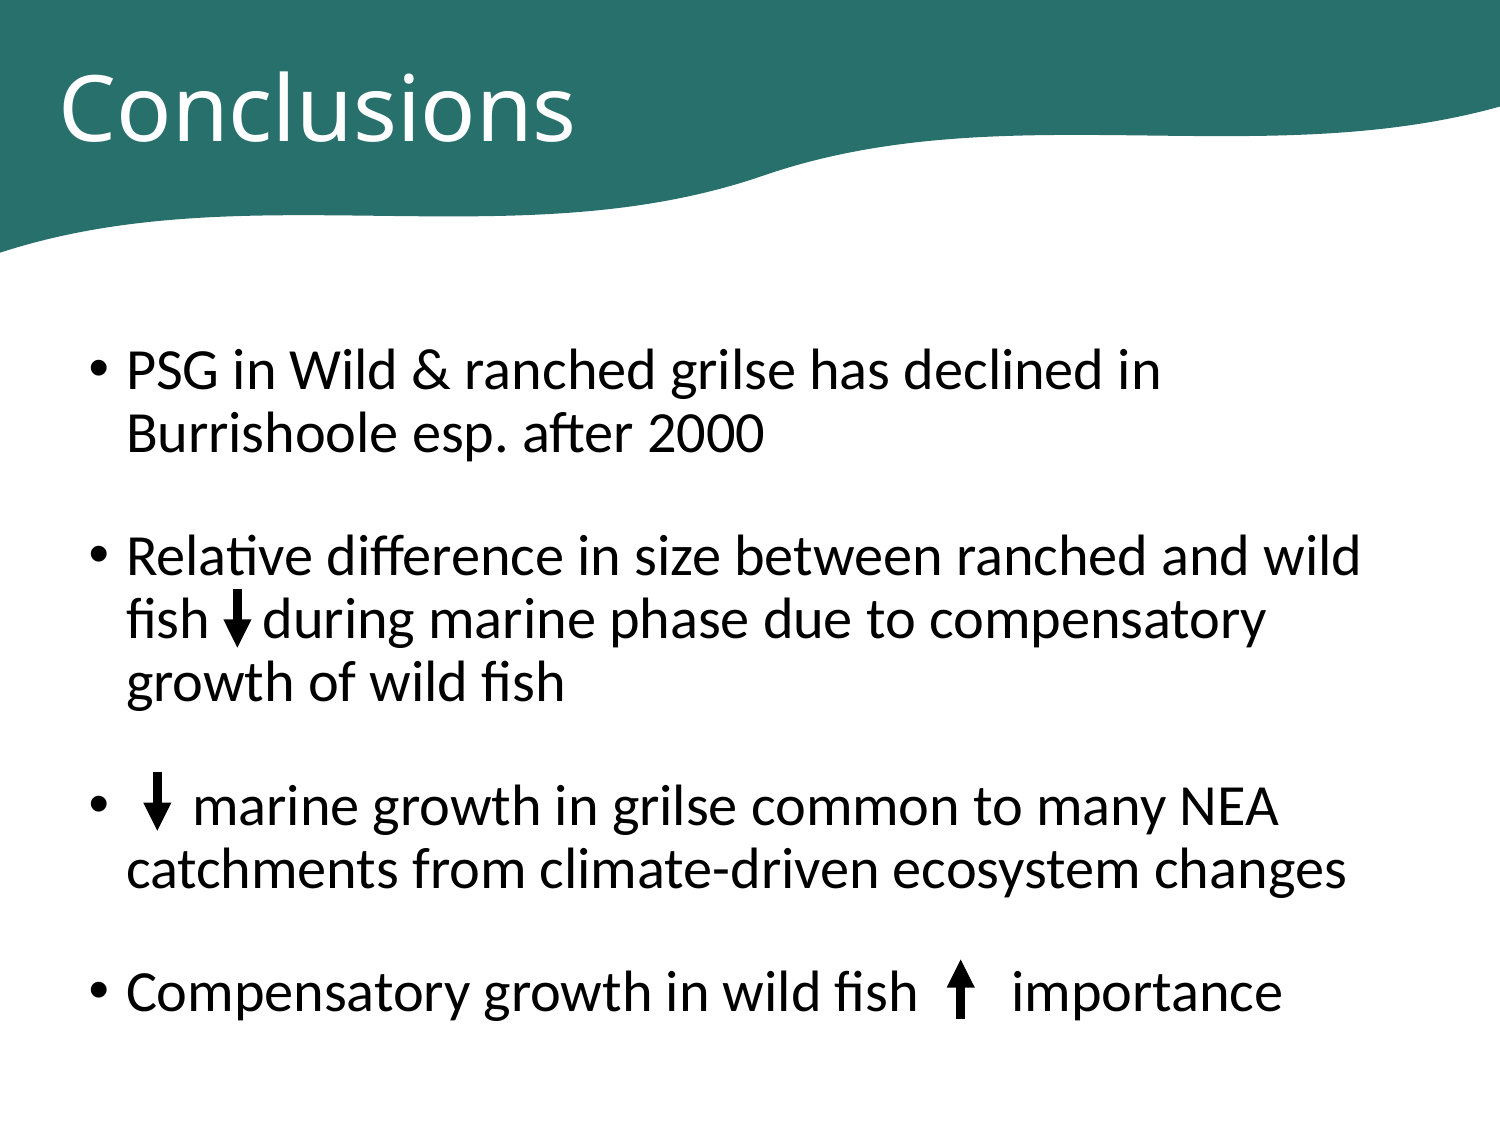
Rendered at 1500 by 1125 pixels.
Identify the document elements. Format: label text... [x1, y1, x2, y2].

list PSG in Wild & ranched grilse has declined in Burrishoole esp. after 2000 Relative difference in size between ranched and wild fish during marine phase due to compensatory growth of wild fish marine growth in grilse common to many NEA catchments from climate-driven ecosystem changes Compensatory growth in wild fish importance [73, 332, 1386, 1047]
text_box [0, 0, 1500, 253]
title Conclusions [43, 3, 1338, 221]
